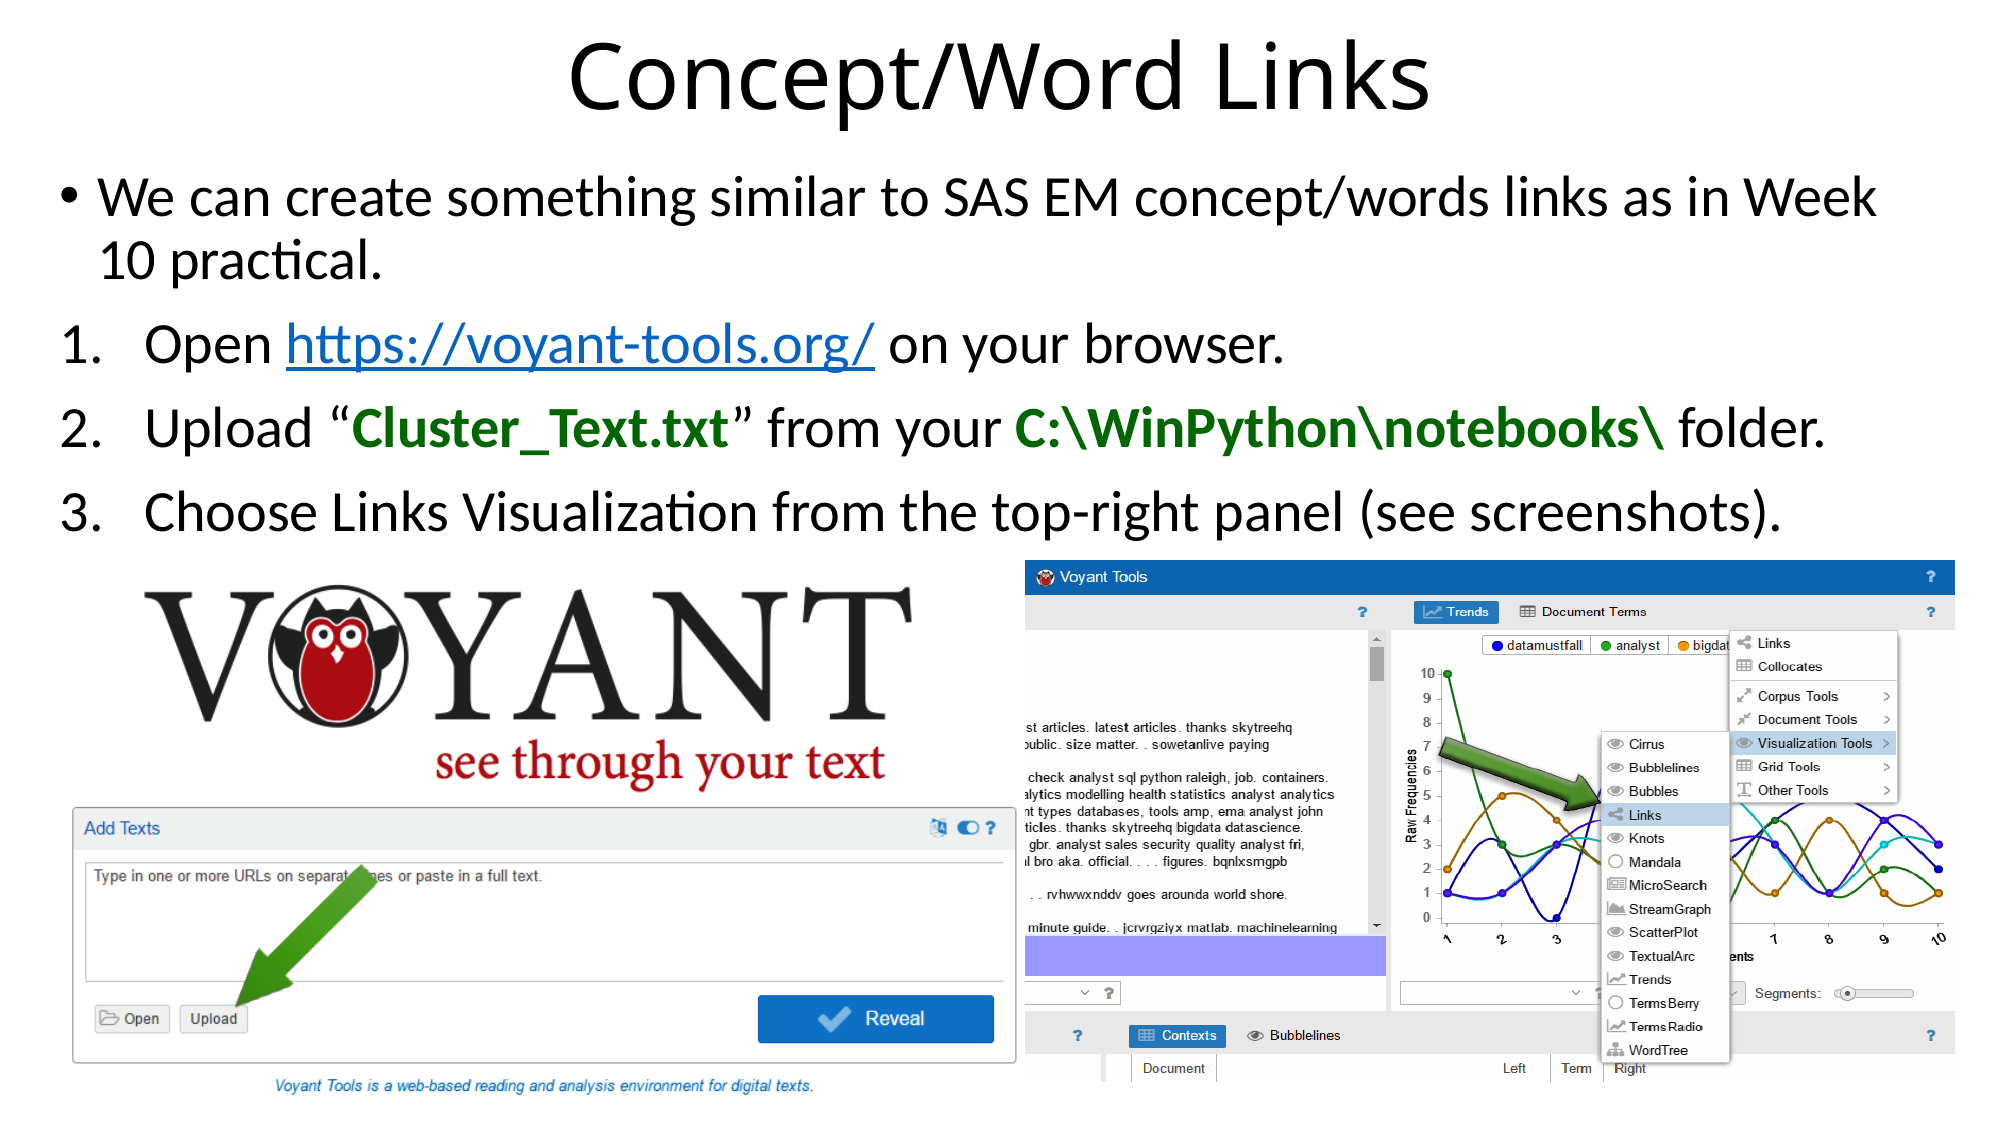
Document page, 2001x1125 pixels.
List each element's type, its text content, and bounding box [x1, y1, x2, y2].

title Concept/Word Links [137, 0, 1863, 158]
list We can create something similar to SAS EM concept/words links as in Week 10 practical. Open https://voyant-tools.org/ on your browser. Upload “Cluster_Text.txt” from your C:\WinPython\notebooks\ folder. Choose Links Visualization from the top-right panel (see screenshots). [44, 158, 1955, 560]
picture [44, 560, 1955, 1102]
